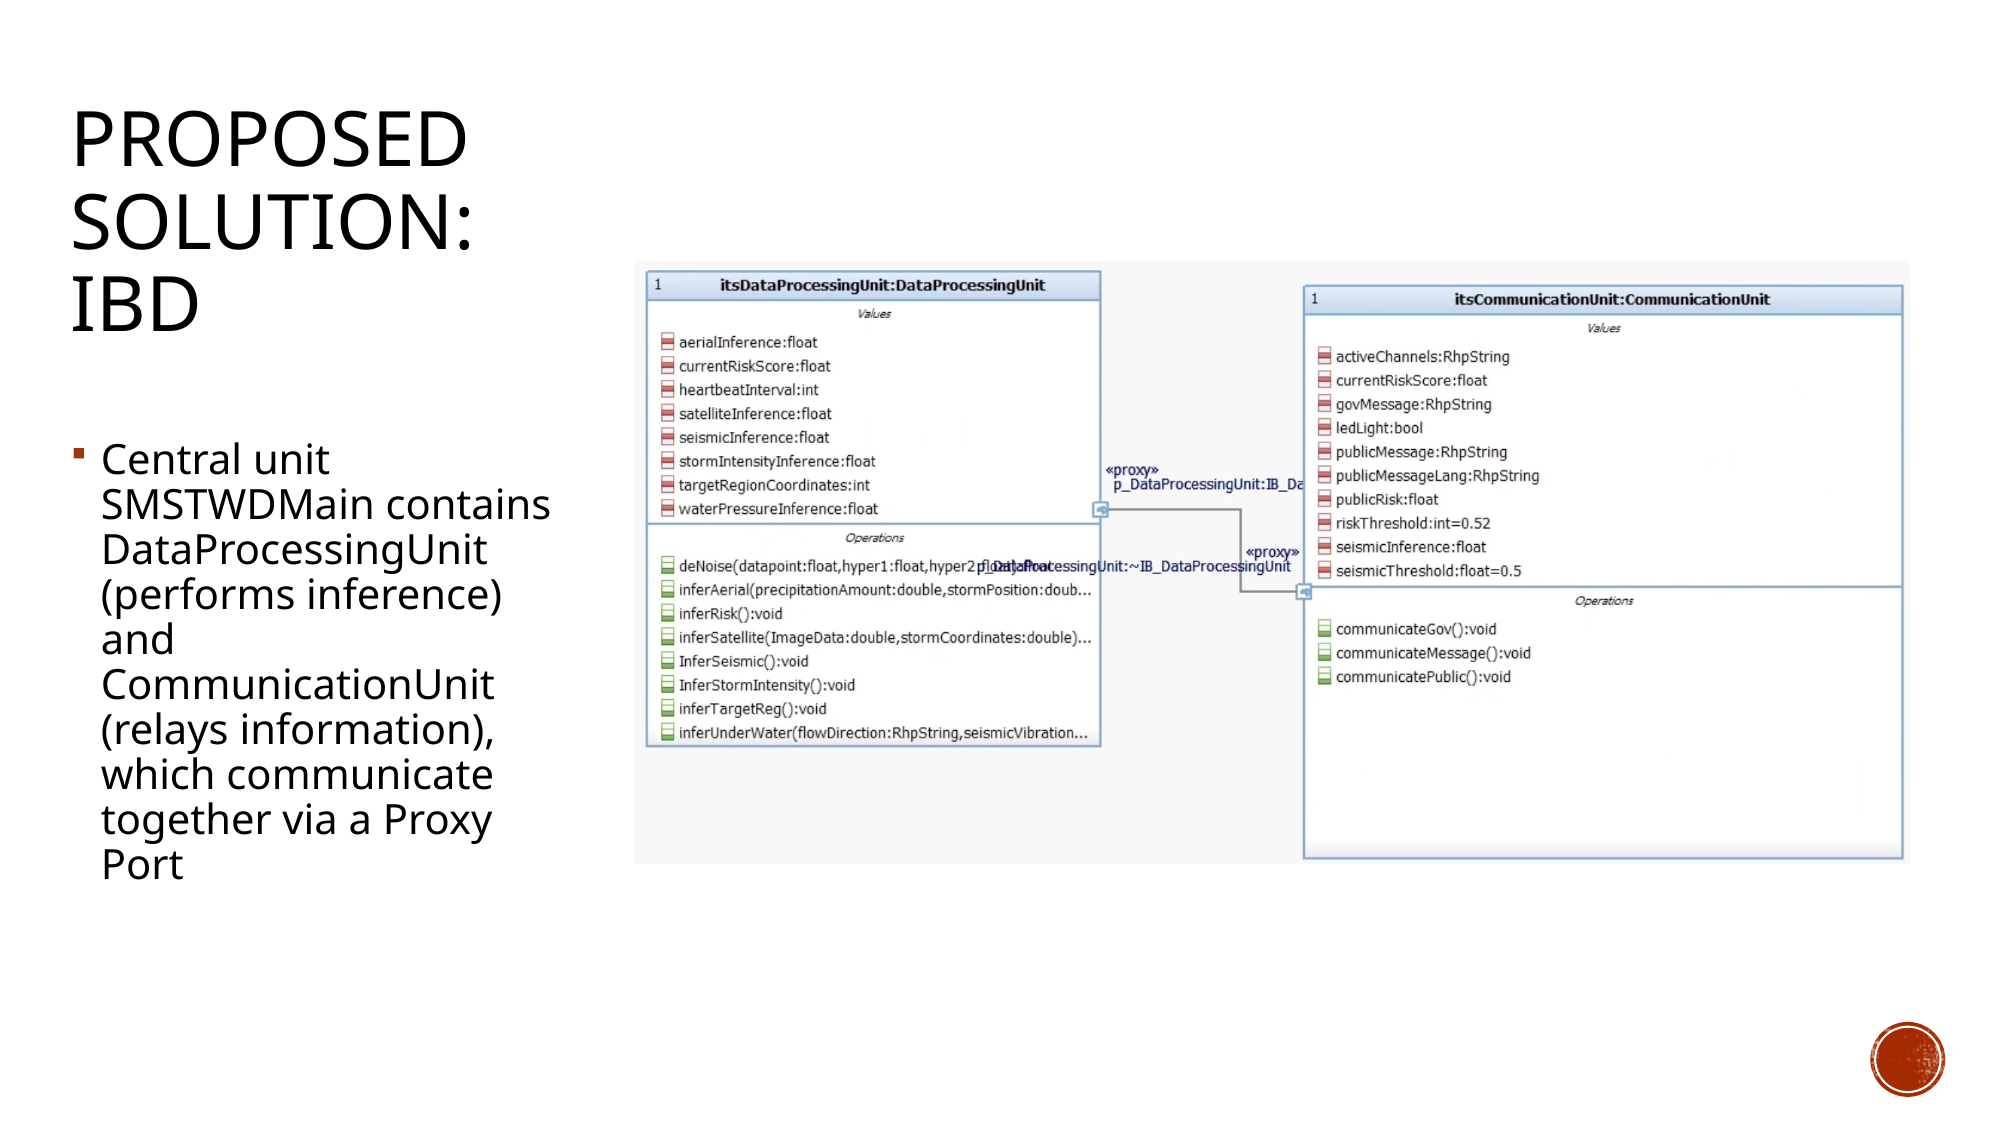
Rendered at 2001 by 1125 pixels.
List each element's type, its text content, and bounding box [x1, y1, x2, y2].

title Proposed solution: IBD [55, 92, 567, 357]
picture [634, 261, 1909, 864]
list Central unit SMSTWDMain contains DataProcessingUnit (performs inference) and CommunicationUnit (relays information), which communicate together via a Proxy Port [55, 430, 567, 1096]
